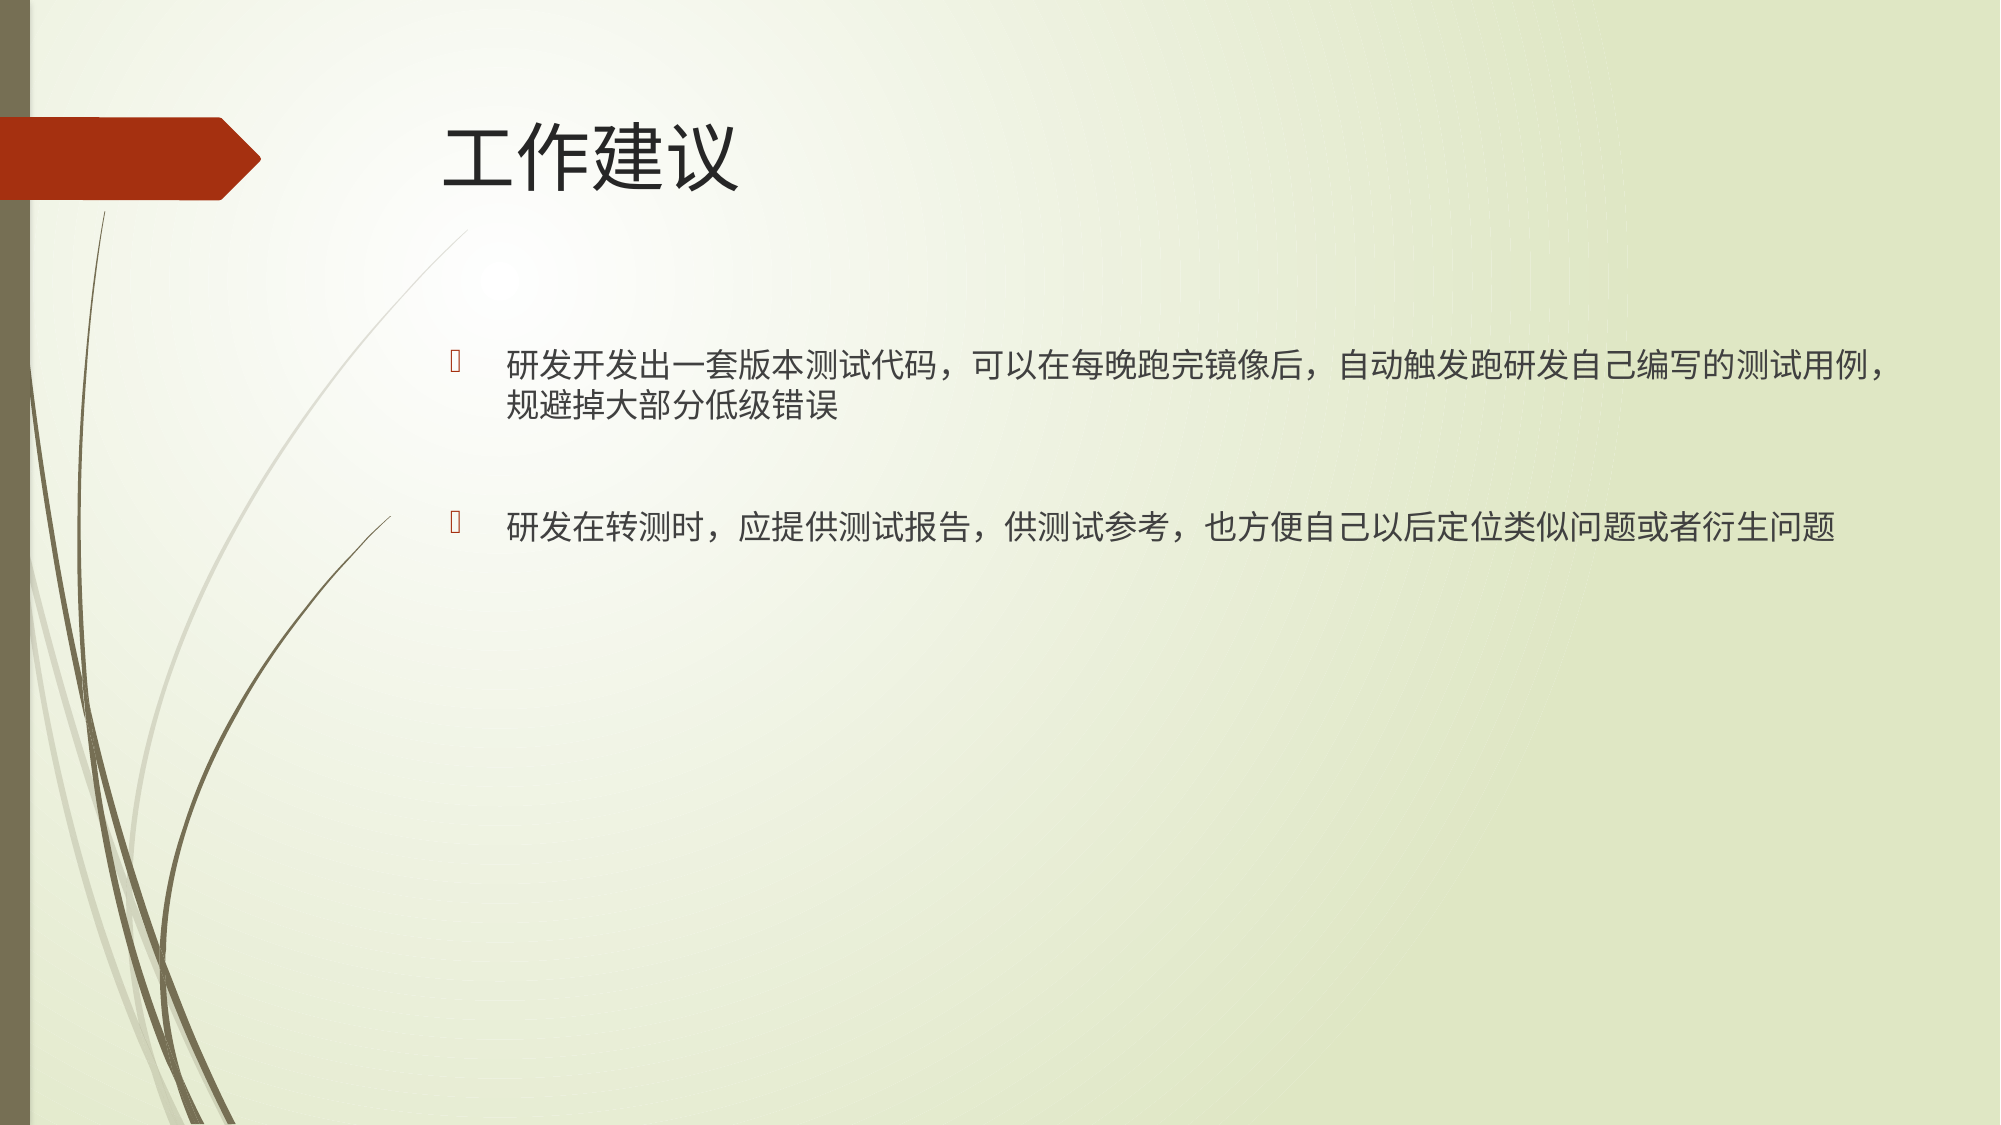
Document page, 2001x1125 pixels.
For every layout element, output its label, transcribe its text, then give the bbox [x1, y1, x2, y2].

list 研发开发出一套版本测试代码，可以在每晚跑完镜像后，自动触发跑研发自己编写的测试用例，规避掉大部分低级错误 研发在转测时，应提供测试报告，供测试参考，也方便自己以后定位类似问题或者衍生问题 [434, 276, 1898, 897]
title 工作建议 [425, 102, 1888, 313]
